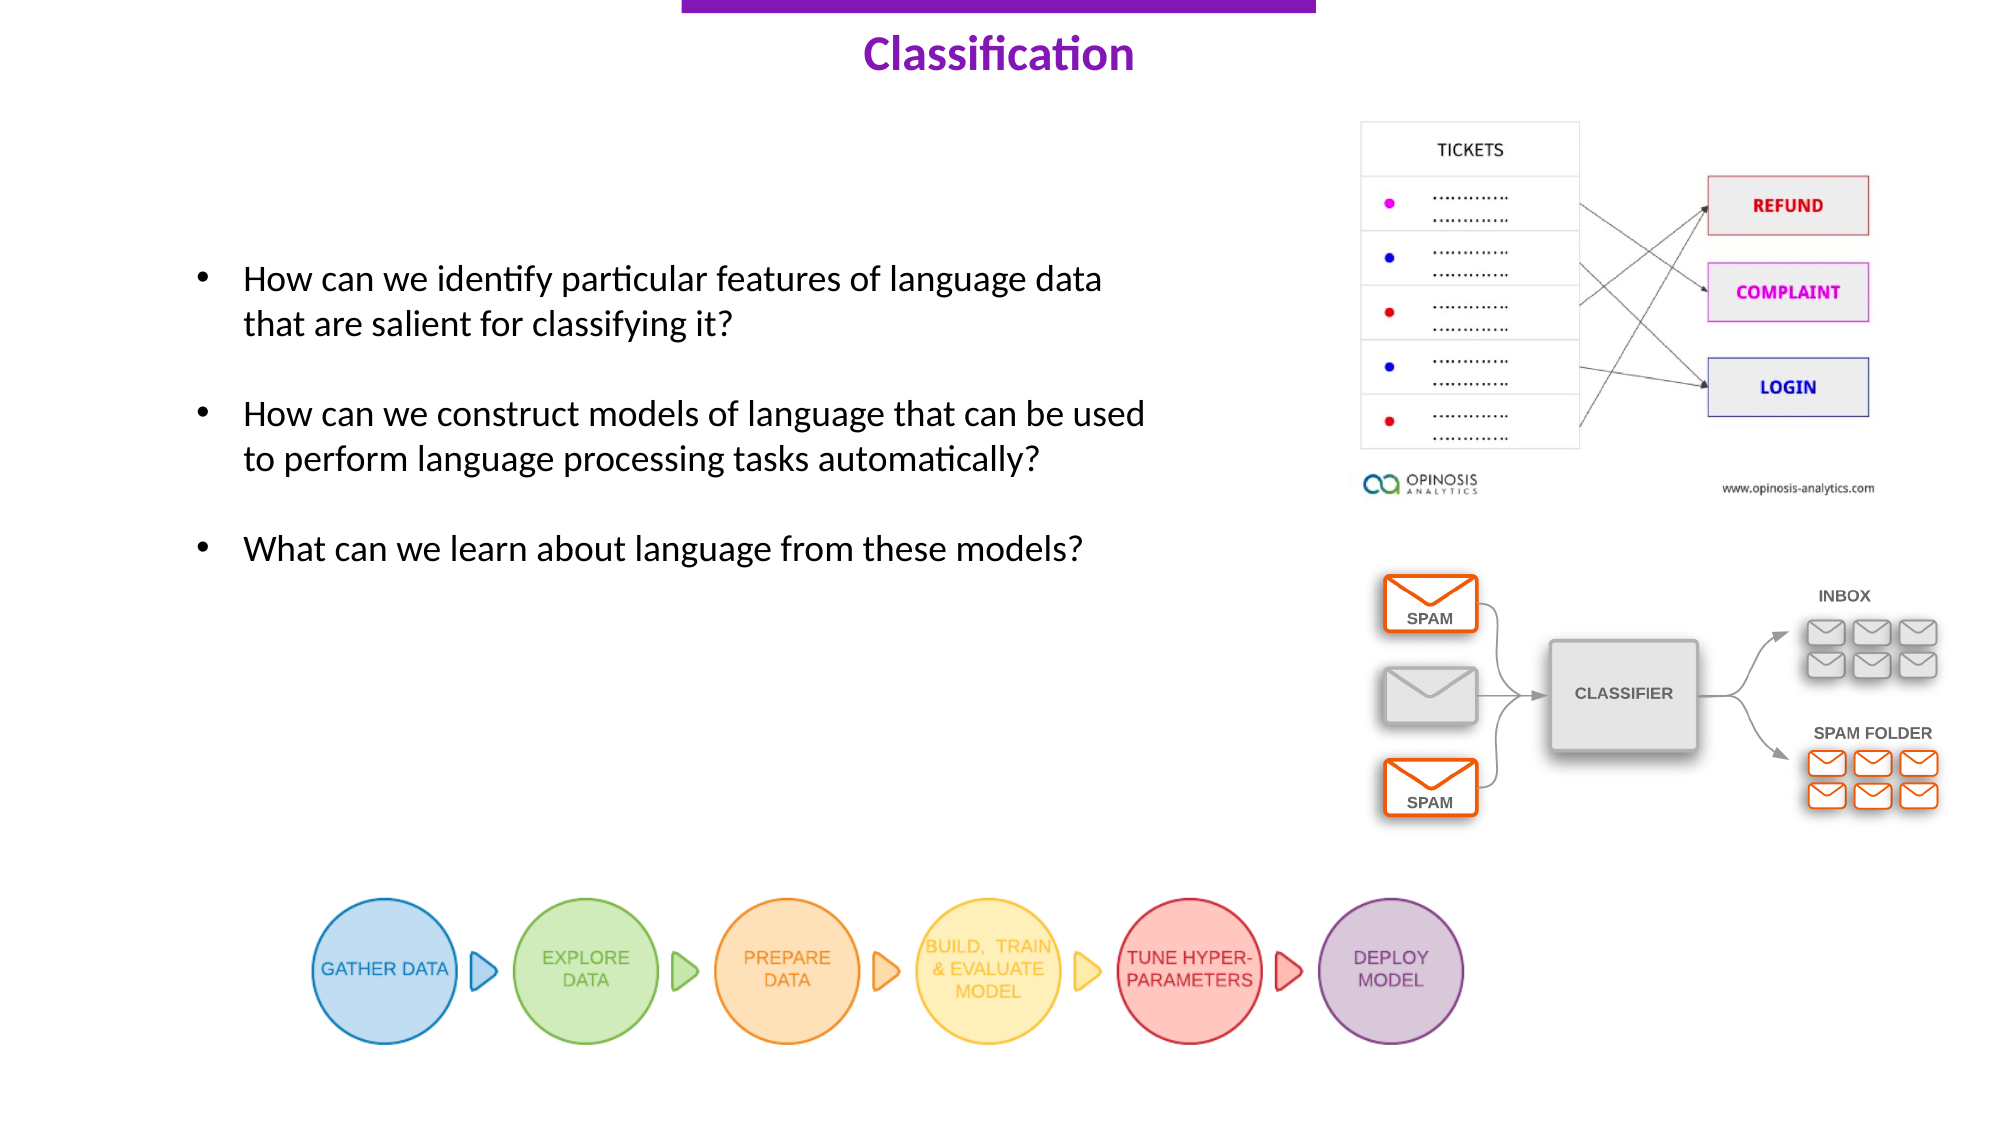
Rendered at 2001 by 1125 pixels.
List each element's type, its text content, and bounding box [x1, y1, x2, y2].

picture [264, 539, 1974, 1092]
picture [1334, 112, 1891, 503]
text_box [681, 0, 1317, 13]
text_box Classification [664, 13, 1335, 89]
text_box How can we identify particular features of language data that are salient for classifying it? How can we construct models of language that can be used to perform language processing tasks automatically? What can we learn about language from these models? [181, 246, 1182, 577]
